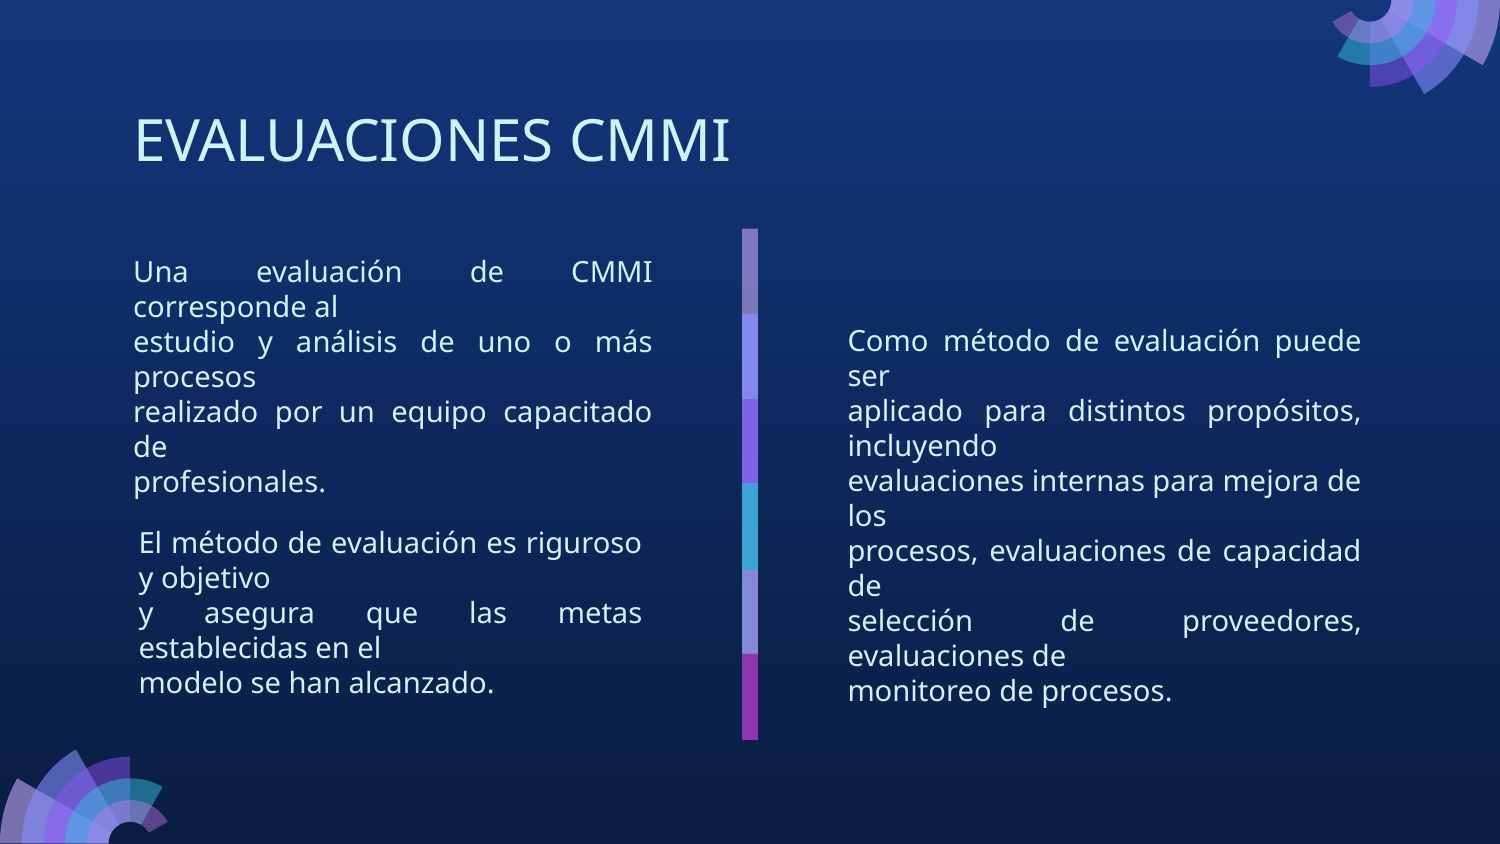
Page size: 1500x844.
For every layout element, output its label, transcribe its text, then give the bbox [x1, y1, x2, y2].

subtitle Como método de evaluación puede ser aplicado para distintos propósitos, incluyendo evaluaciones internas para mejora de los procesos, evaluaciones de capacidad de selección de proveedores, evaluaciones de monitoreo de procesos. [832, 307, 1377, 684]
subtitle Una evaluación de CMMI corresponde al estudio y análisis de uno o más procesos realizado por un equipo capacitado de profesionales. [118, 238, 669, 459]
title EVALUACIONES CMMI [118, 88, 1382, 183]
subtitle El método de evaluación es riguroso y objetivo y asegura que las metas establecidas en el modelo se han alcanzado. [123, 509, 669, 729]
